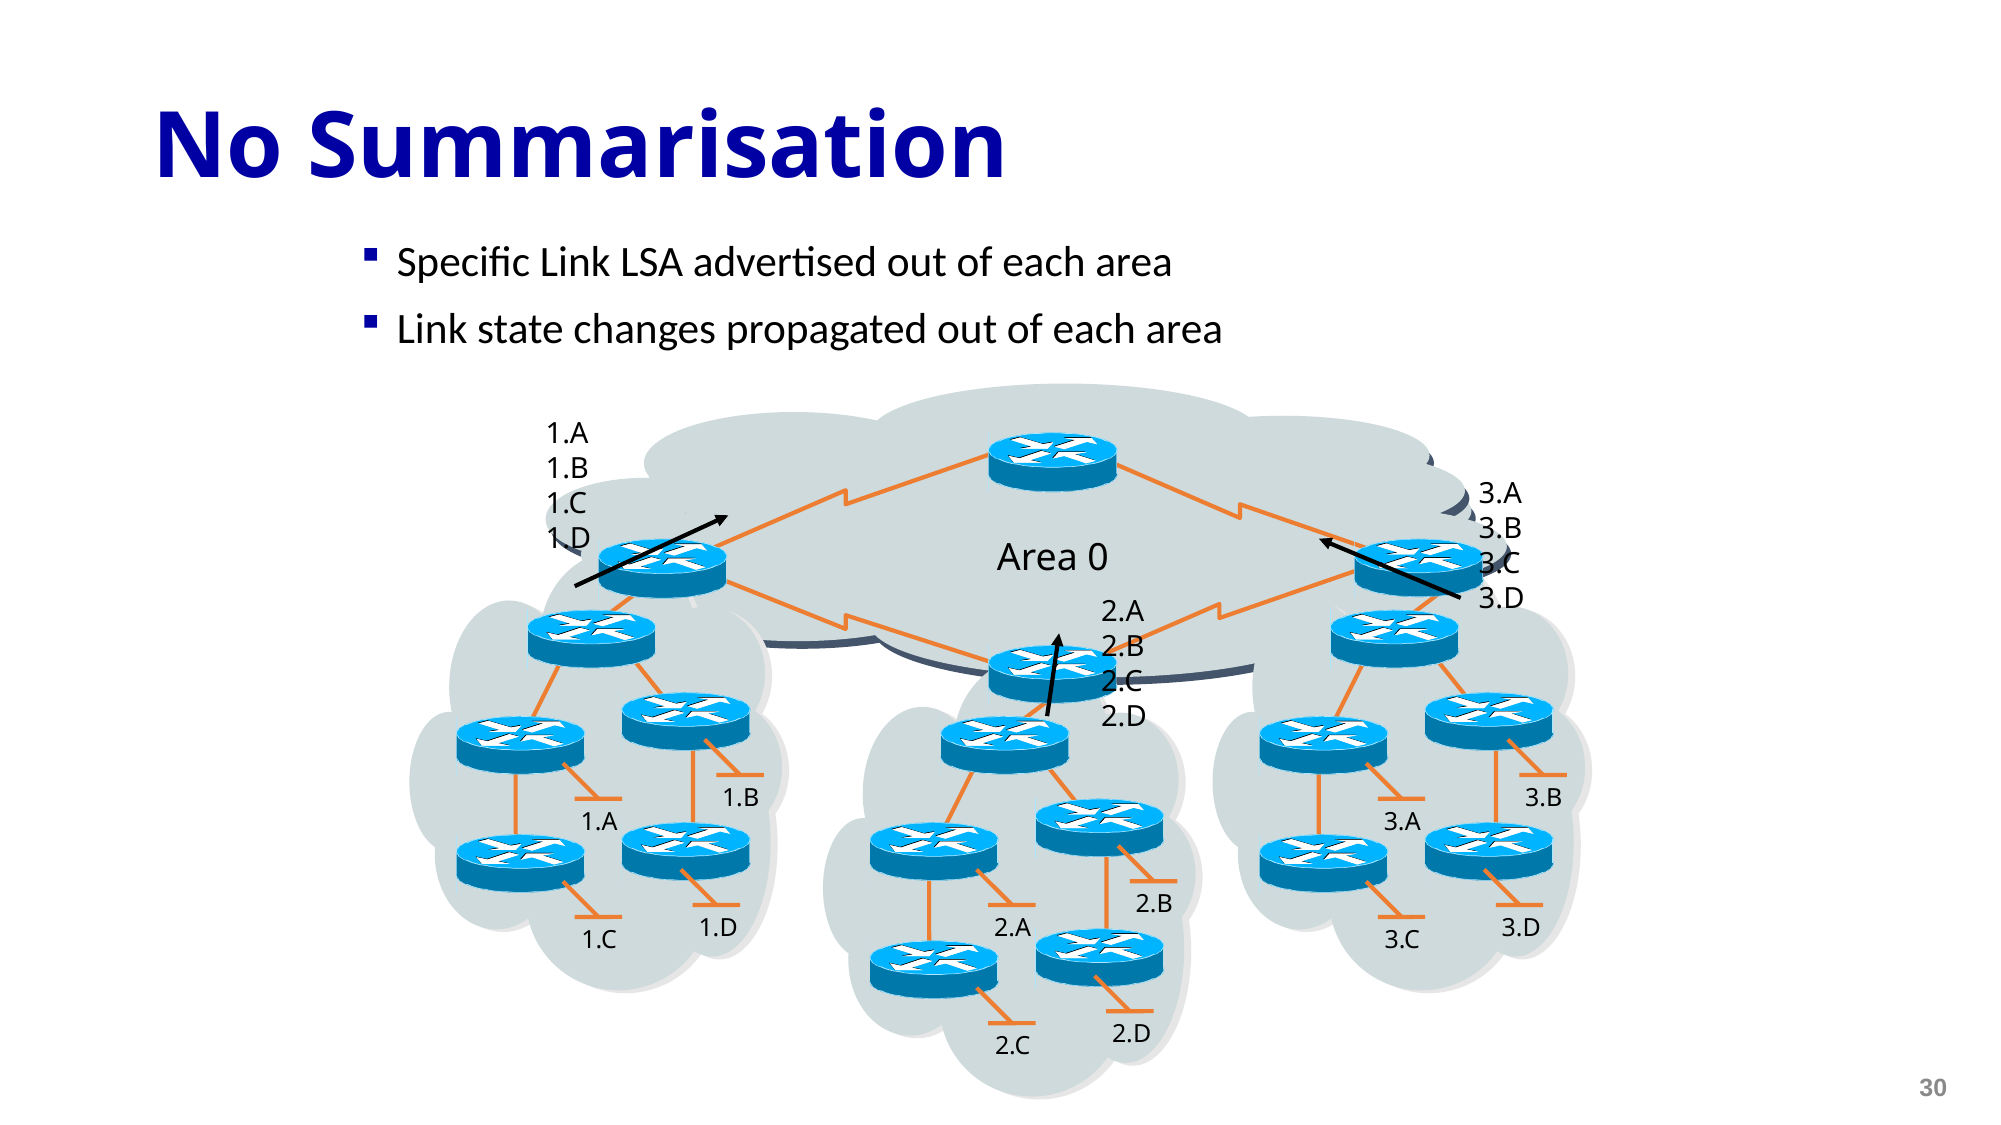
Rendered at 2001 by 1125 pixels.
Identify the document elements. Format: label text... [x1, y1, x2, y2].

slide_number 30 [1512, 1056, 1963, 1117]
list Specific Link LSA advertised out of each area Link state changes propagated out of each area [324, 231, 1674, 362]
title No Summarisation [137, 74, 1863, 221]
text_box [409, 383, 1593, 1100]
